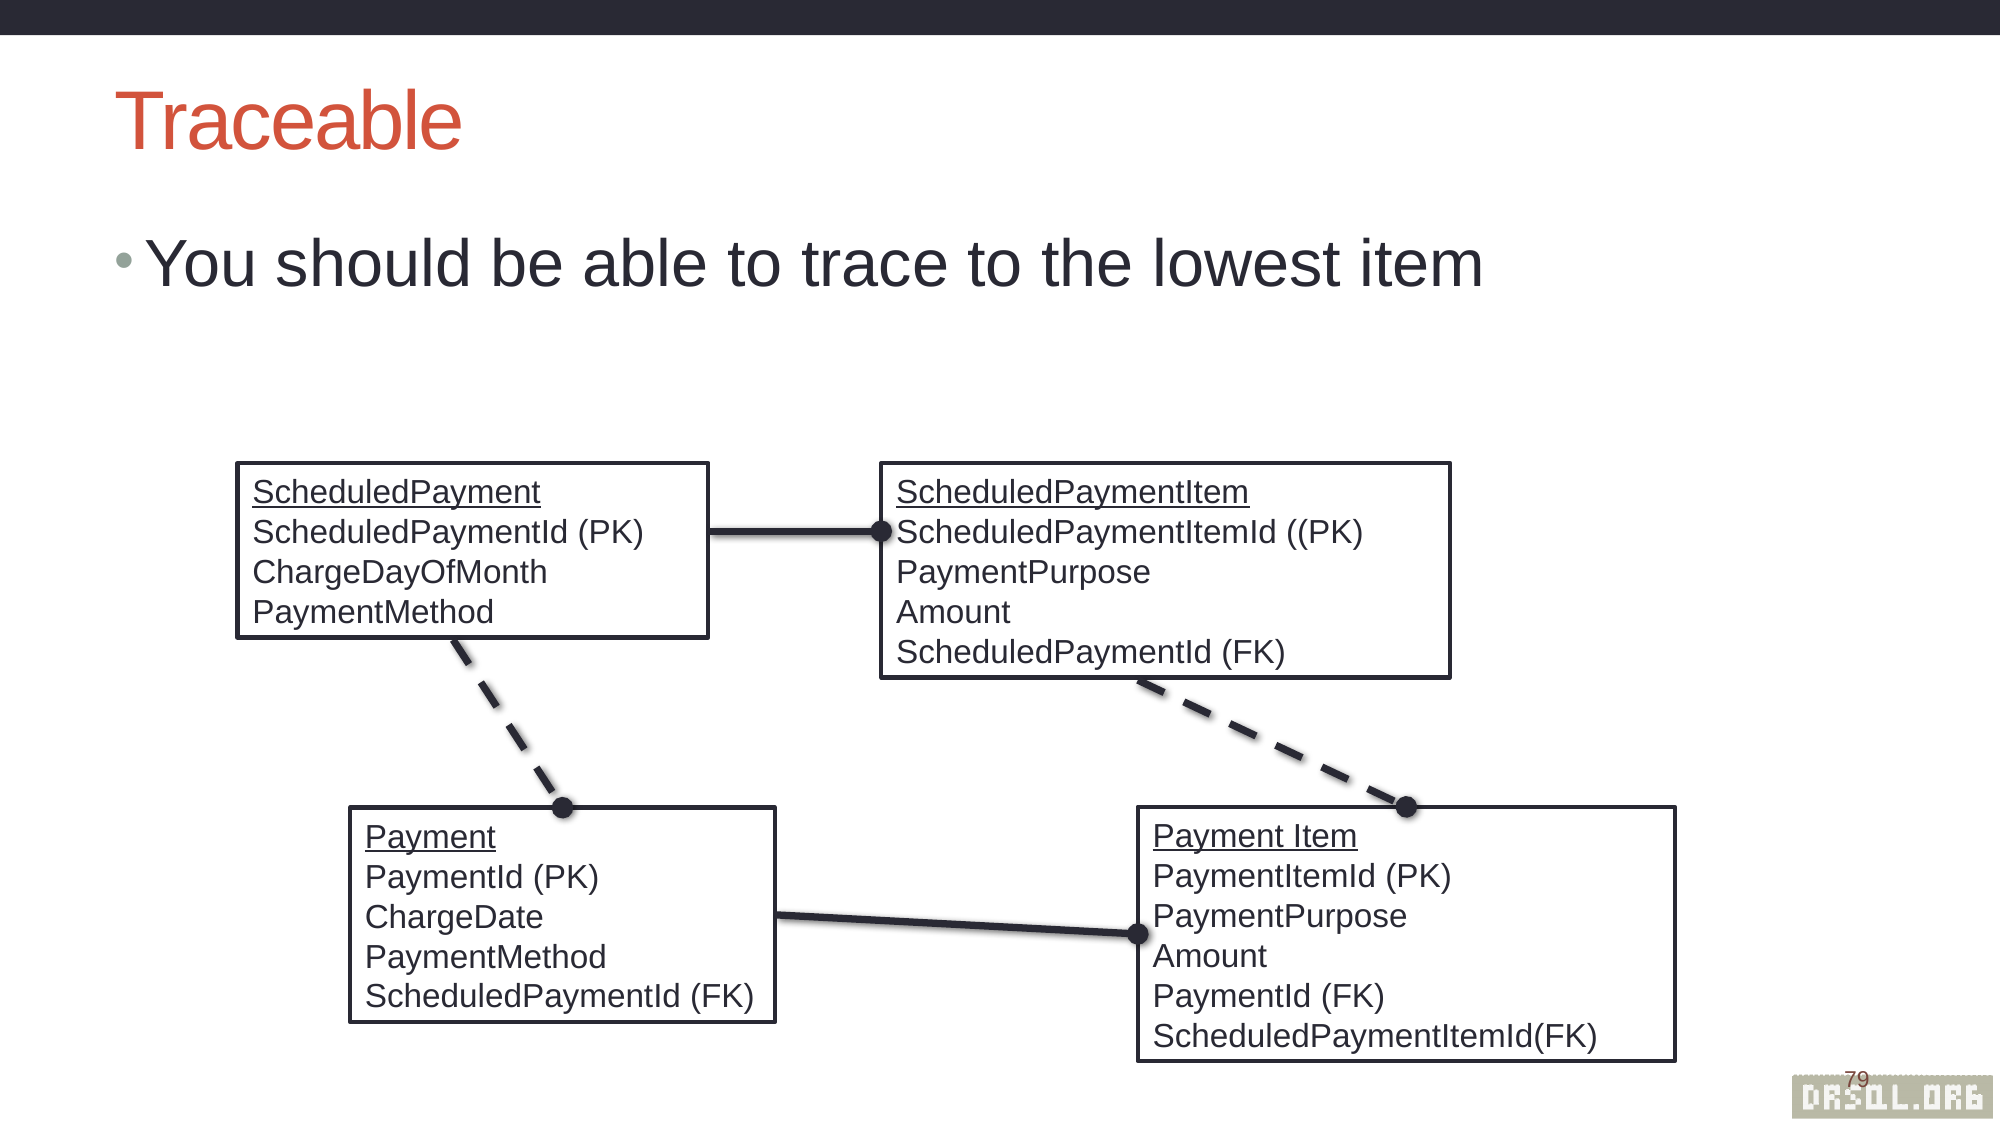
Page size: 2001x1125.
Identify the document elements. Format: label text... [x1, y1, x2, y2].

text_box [1137, 679, 1407, 808]
text_box Payment PaymentId (PK) ChargeDate PaymentMethod ScheduledPaymentId (FK) [348, 805, 777, 1024]
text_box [774, 915, 1138, 936]
text_box ScheduledPaymentItem ScheduledPaymentItemId ((PK) PaymentPurpose Amount ScheduledPaymentId (FK) [879, 461, 1452, 680]
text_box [452, 639, 563, 808]
text_box Payment Item PaymentItemId (PK) PaymentPurpose Amount PaymentId (FK) ScheduledPaymentItemId(FK) [1136, 805, 1677, 1063]
list You should be able to trace to the lowest item [99, 212, 1900, 313]
text_box ScheduledPayment ScheduledPaymentId (PK) ChargeDayOfMonth PaymentMethod [235, 461, 710, 640]
title Traceable [99, 45, 1884, 188]
